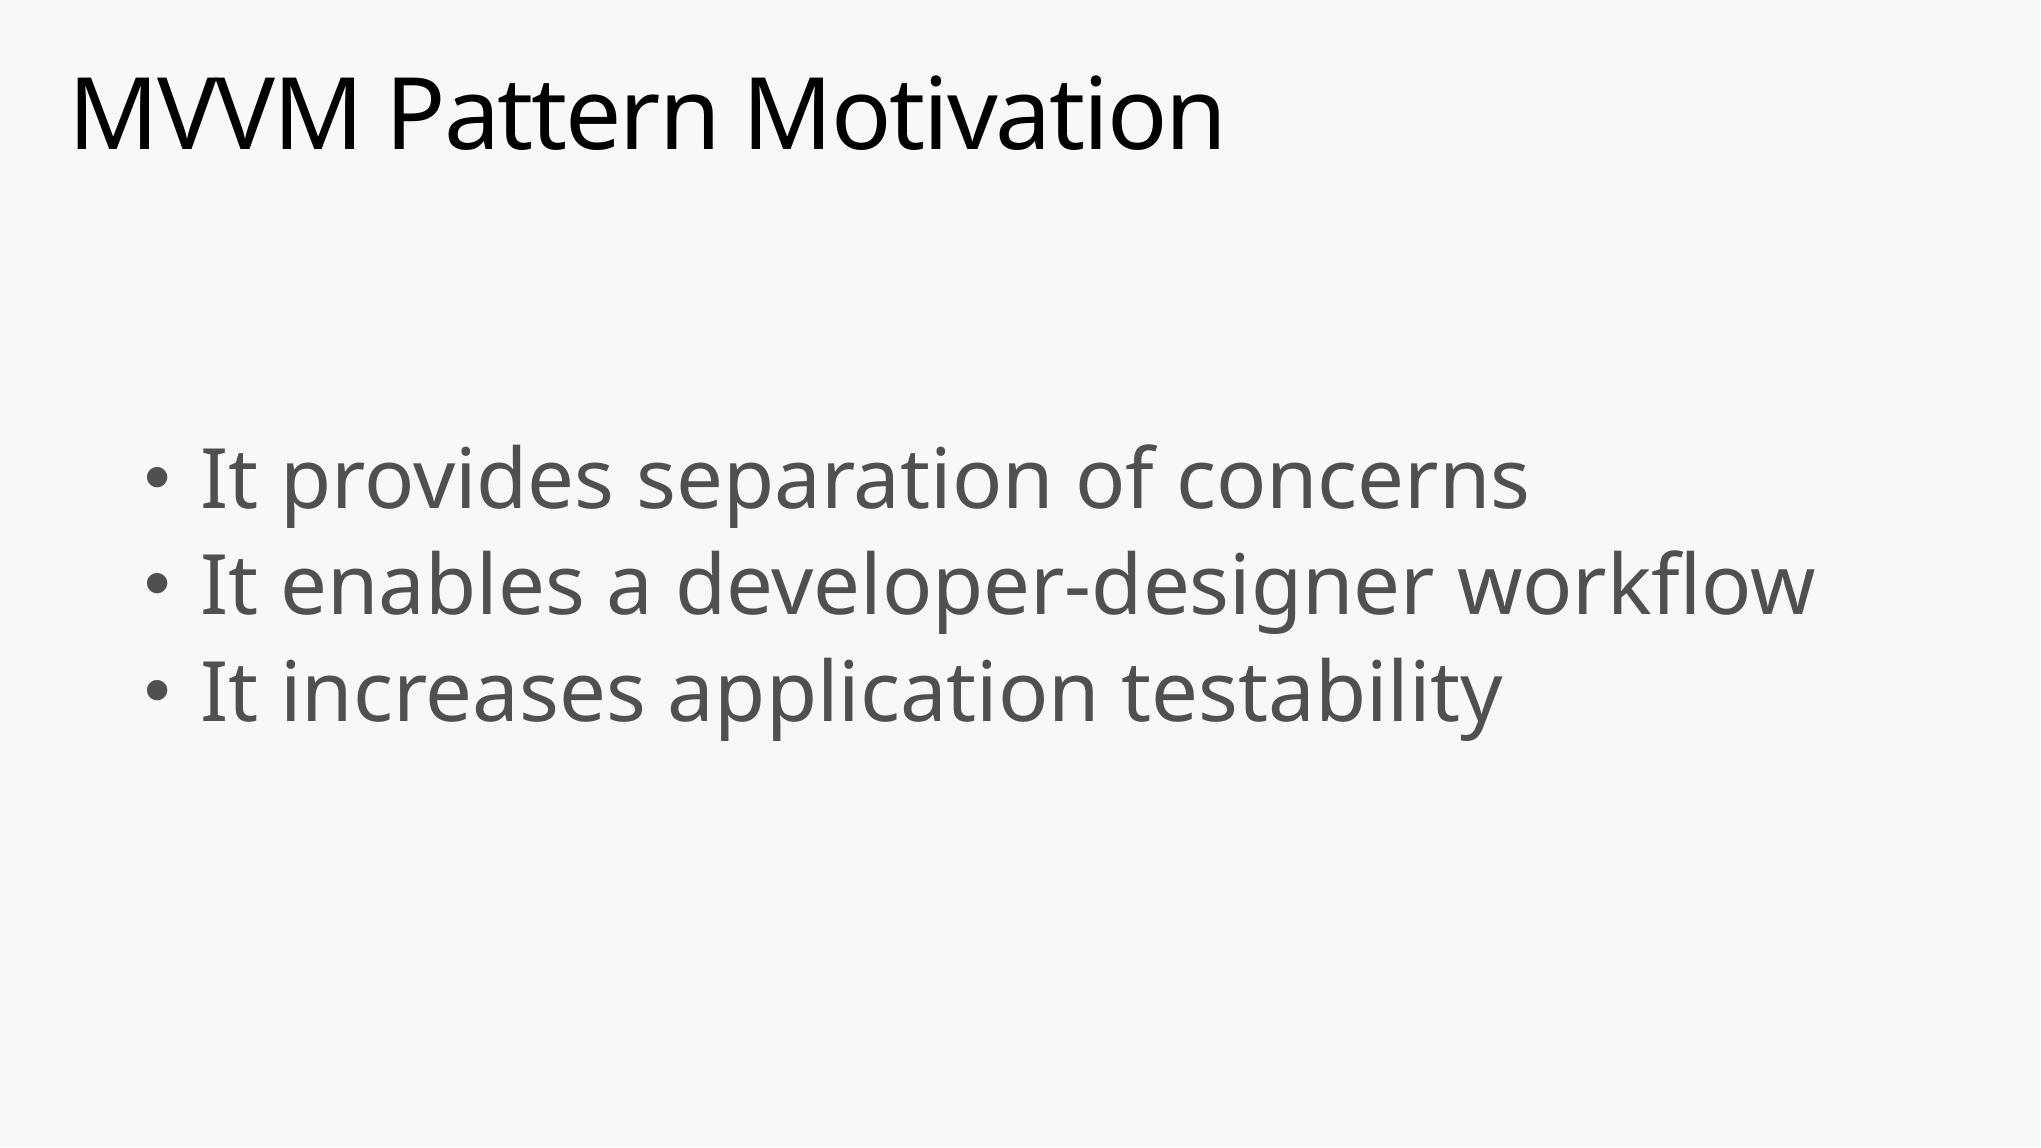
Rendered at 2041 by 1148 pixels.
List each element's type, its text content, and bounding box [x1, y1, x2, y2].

title MVVM Pattern Motivation [45, 48, 1996, 199]
text_box It provides separation of concerns It enables a developer-designer workflow It increases application testability [129, 428, 1974, 775]
